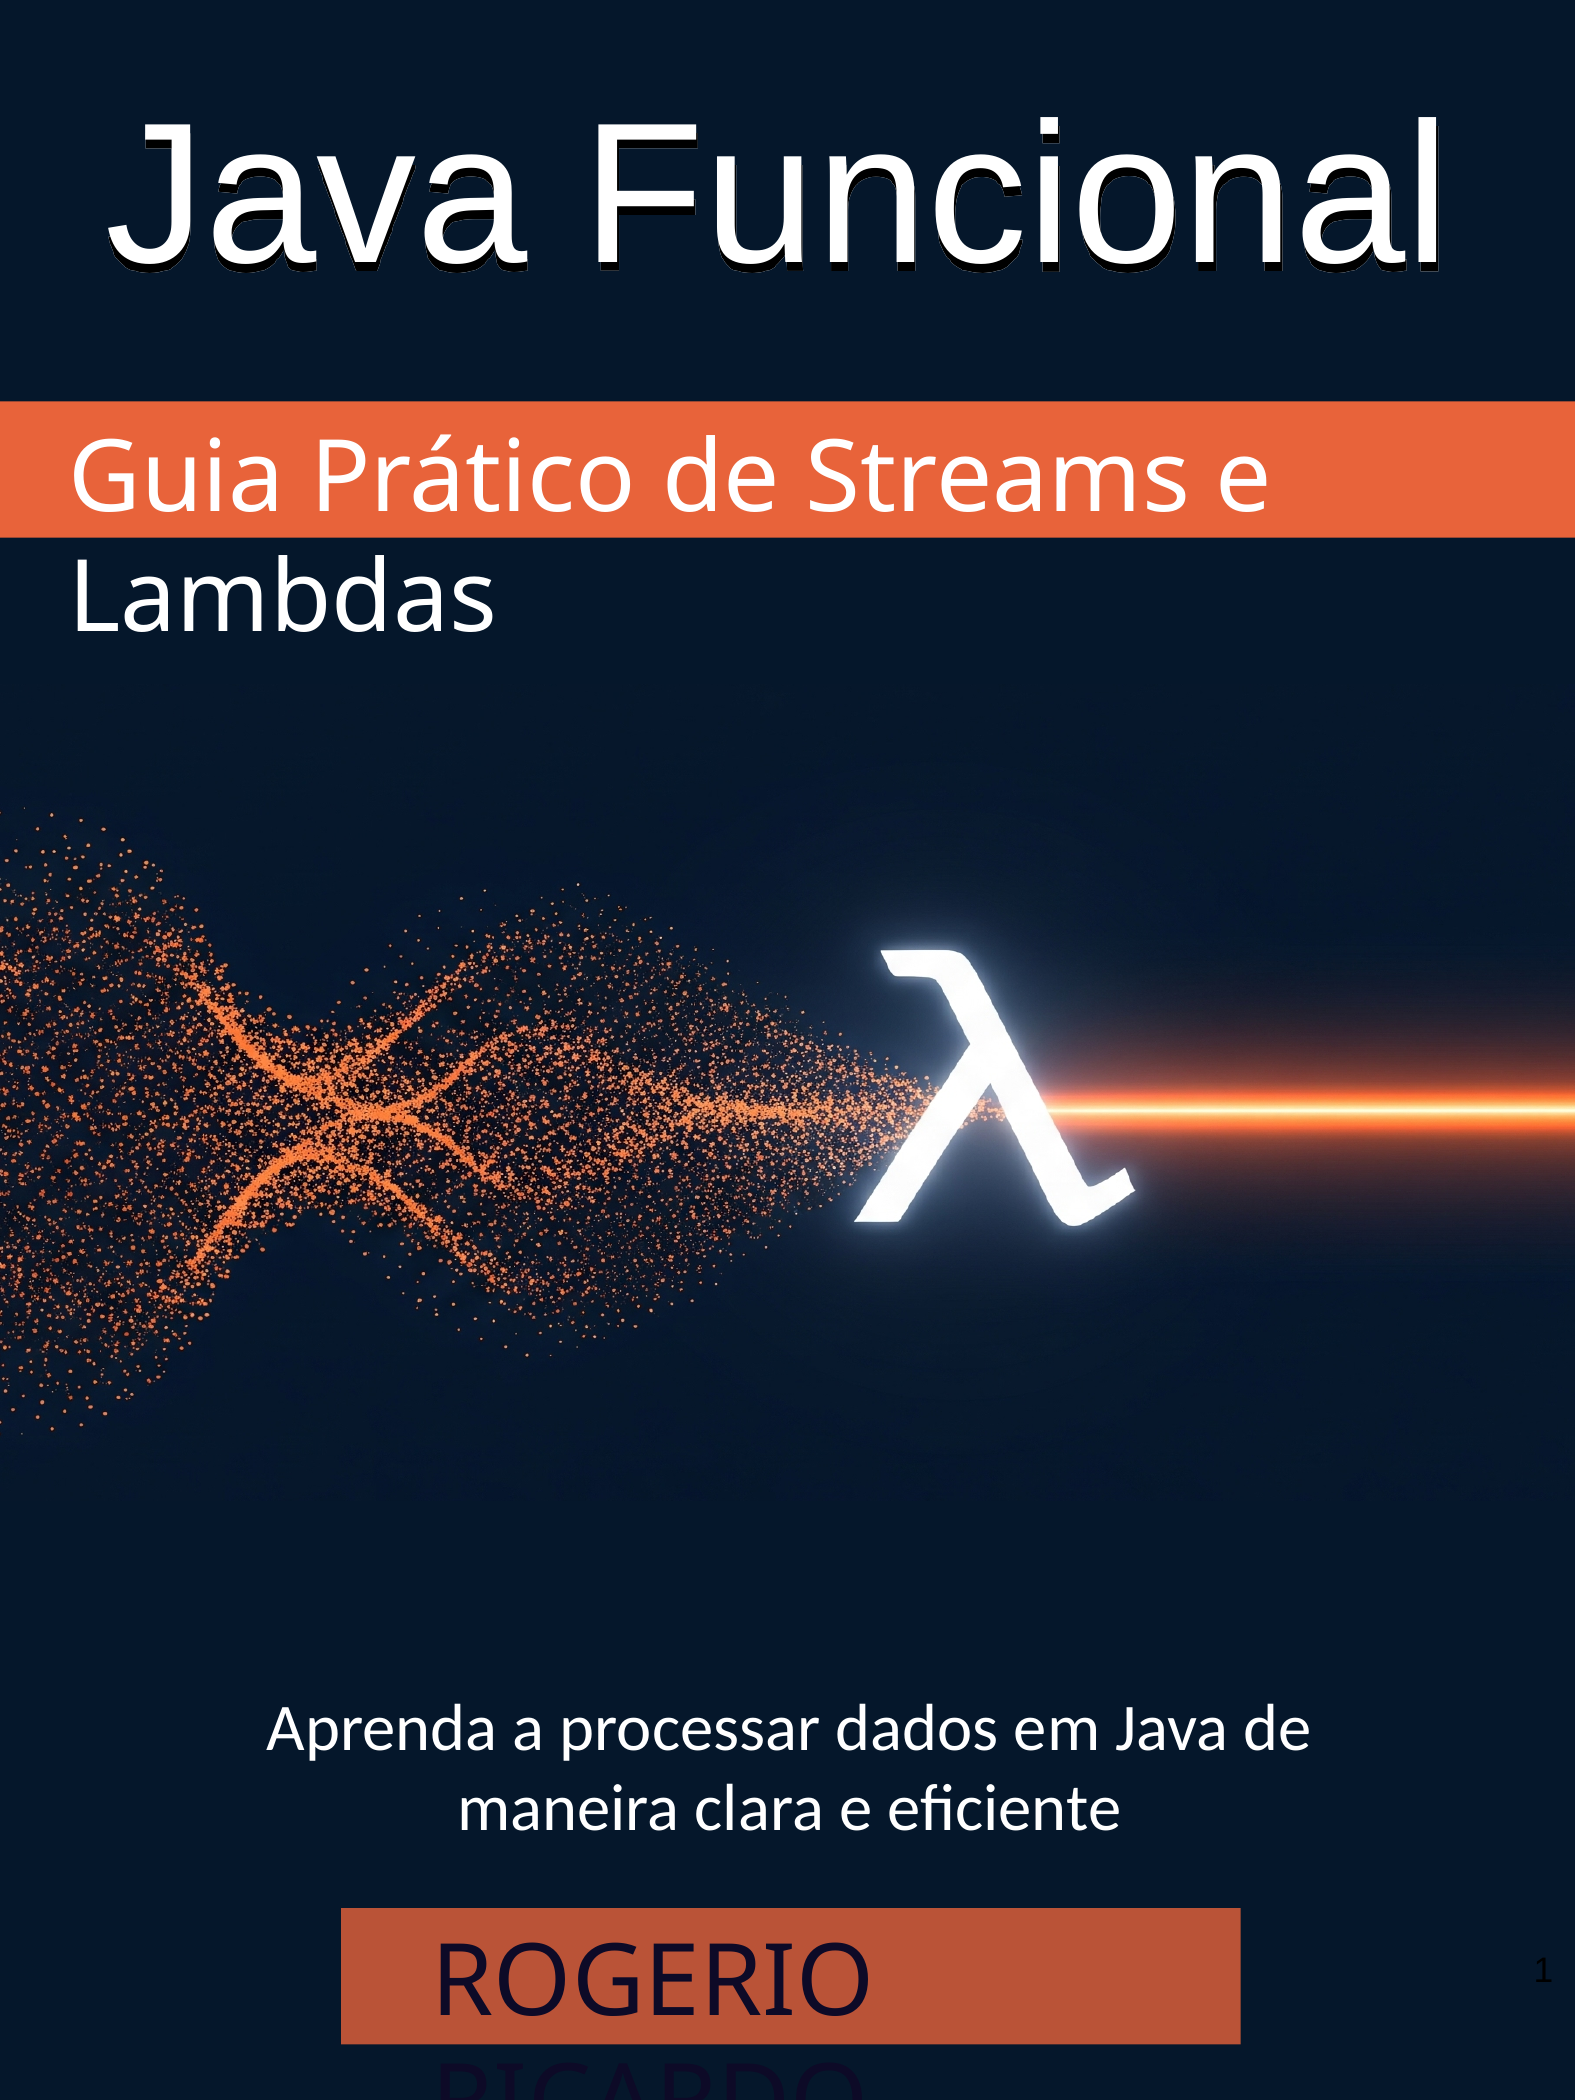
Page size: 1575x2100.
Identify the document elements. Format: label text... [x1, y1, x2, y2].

text_box [0, 401, 1575, 538]
picture [0, 684, 1575, 1502]
text_box [0, 0, 1575, 401]
text_box Java Funcional [90, 55, 1575, 311]
text_box [0, 538, 1575, 684]
text_box [0, 1508, 1575, 2100]
text_box [341, 1908, 417, 2045]
slide_number ‹#› [1473, 1939, 1569, 2100]
text_box [1165, 1908, 1241, 2045]
text_box Aprenda a processar dados em Java de maneira clara e eficiente [169, 1676, 1410, 1851]
text_box ROGERIO RICARDO [417, 1908, 1165, 2100]
text_box Guia Prático de Streams e Lambdas [53, 404, 1519, 539]
